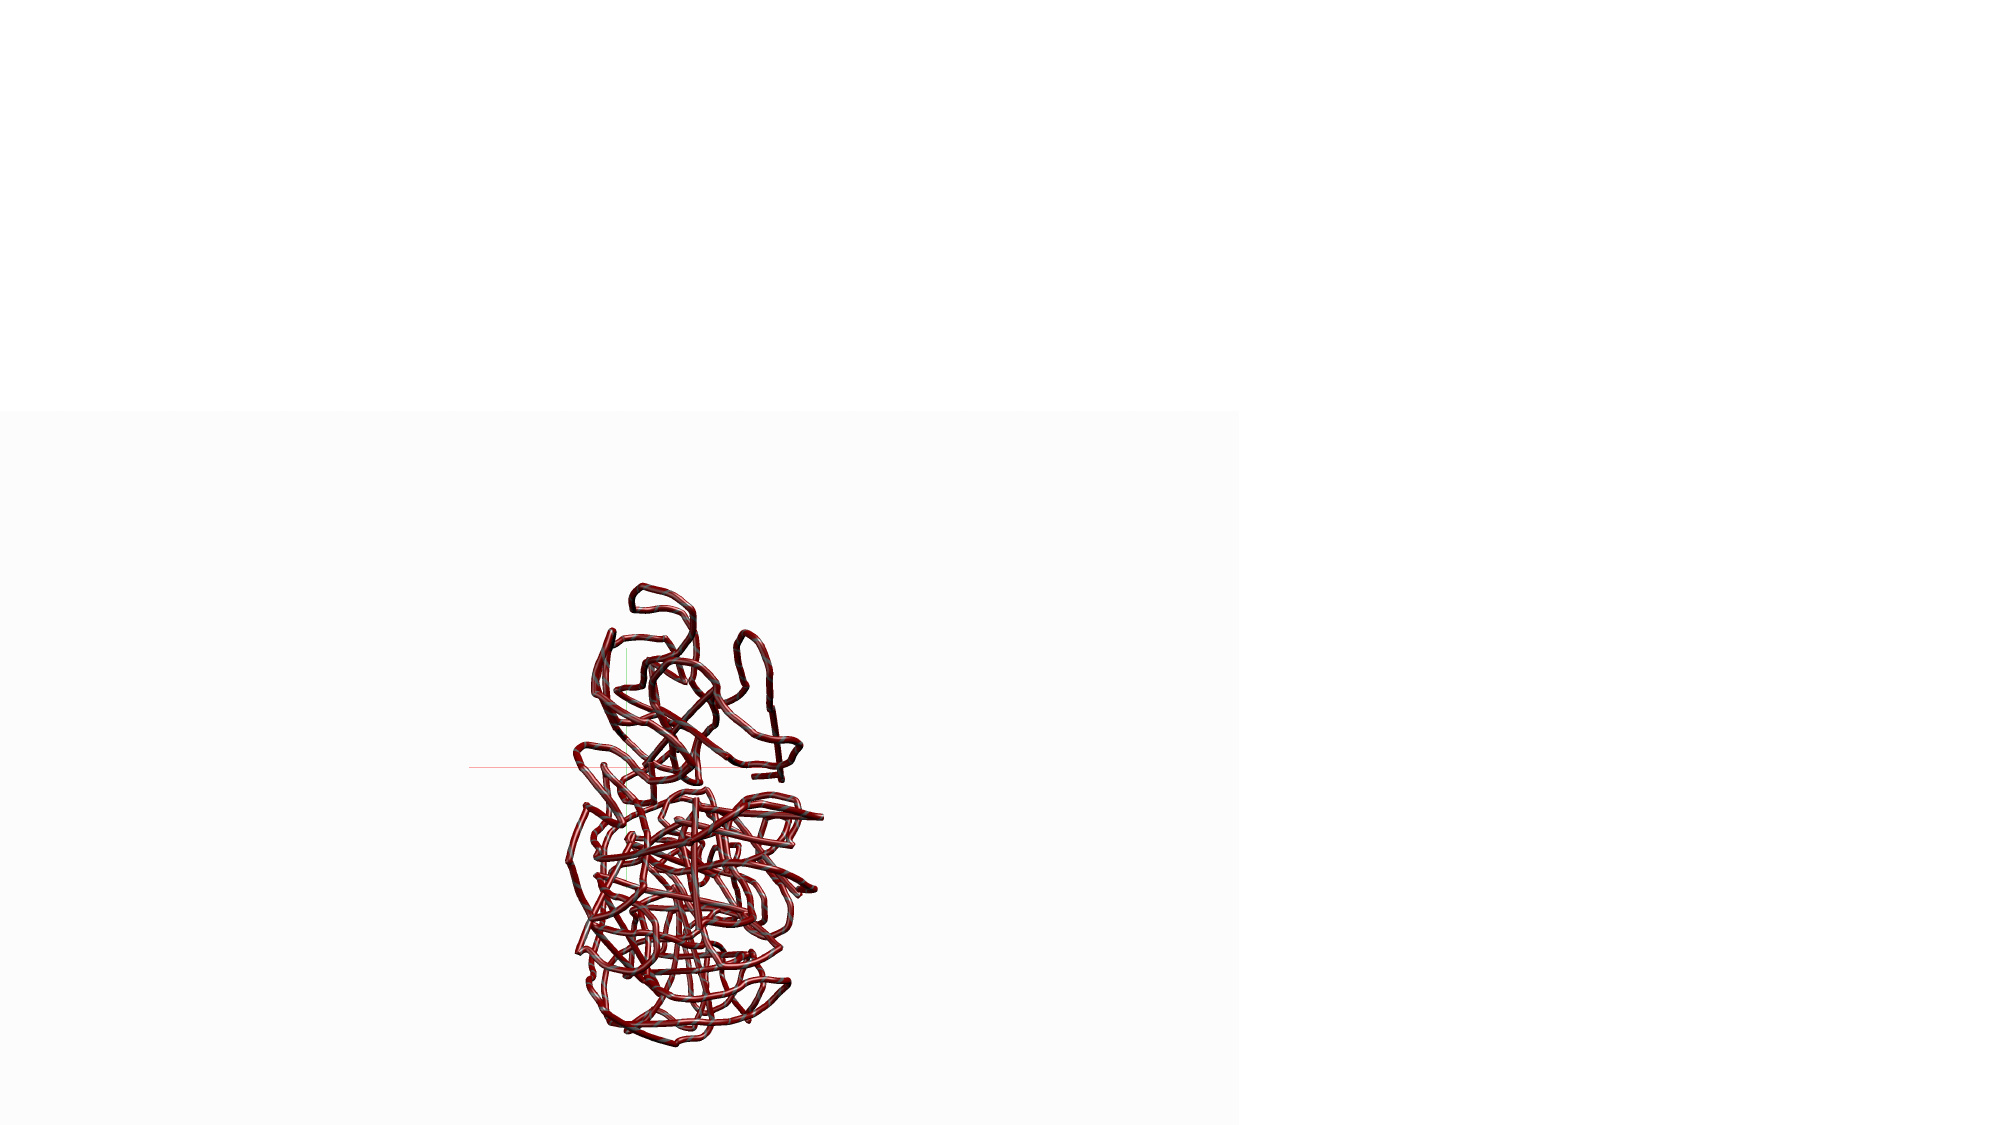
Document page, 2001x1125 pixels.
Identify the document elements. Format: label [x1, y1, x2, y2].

list [0, 410, 1239, 1125]
